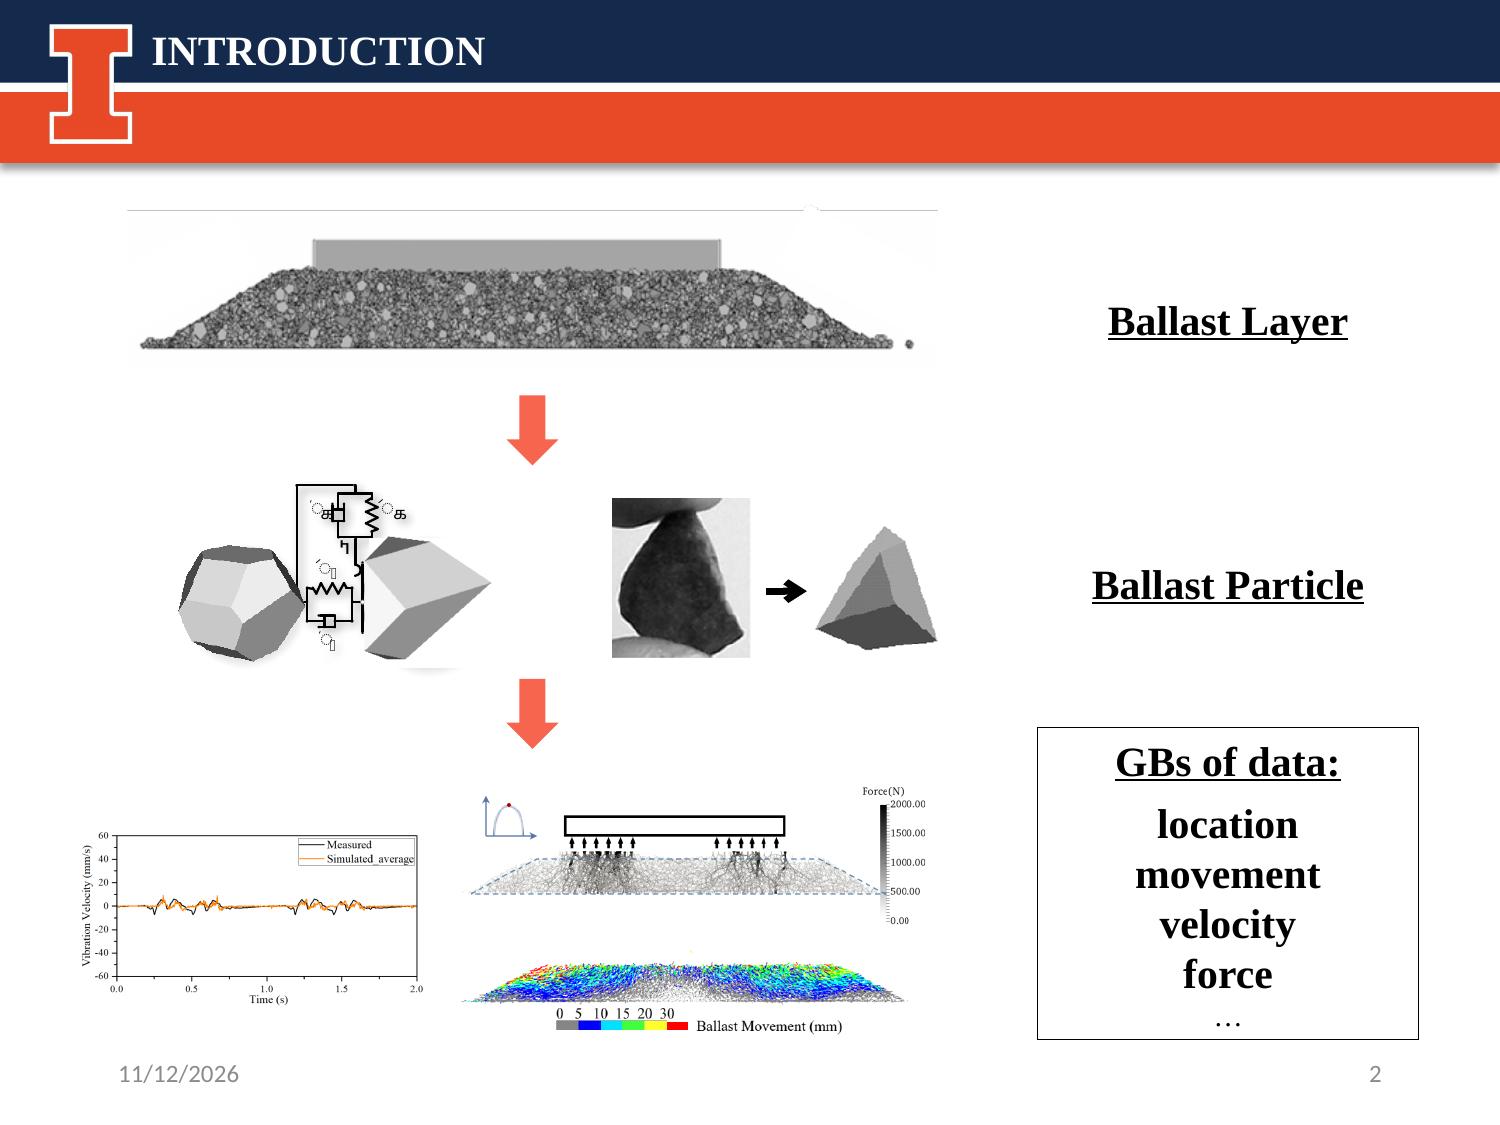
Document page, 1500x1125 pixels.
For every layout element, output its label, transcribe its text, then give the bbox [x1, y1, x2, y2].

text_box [127, 204, 1439, 369]
slide_number 2 [1059, 1043, 1397, 1103]
text_box INTRODUCTION [136, 16, 559, 82]
picture [45, 21, 134, 144]
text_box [161, 395, 1439, 674]
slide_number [103, 1043, 441, 1103]
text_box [76, 678, 1419, 1043]
